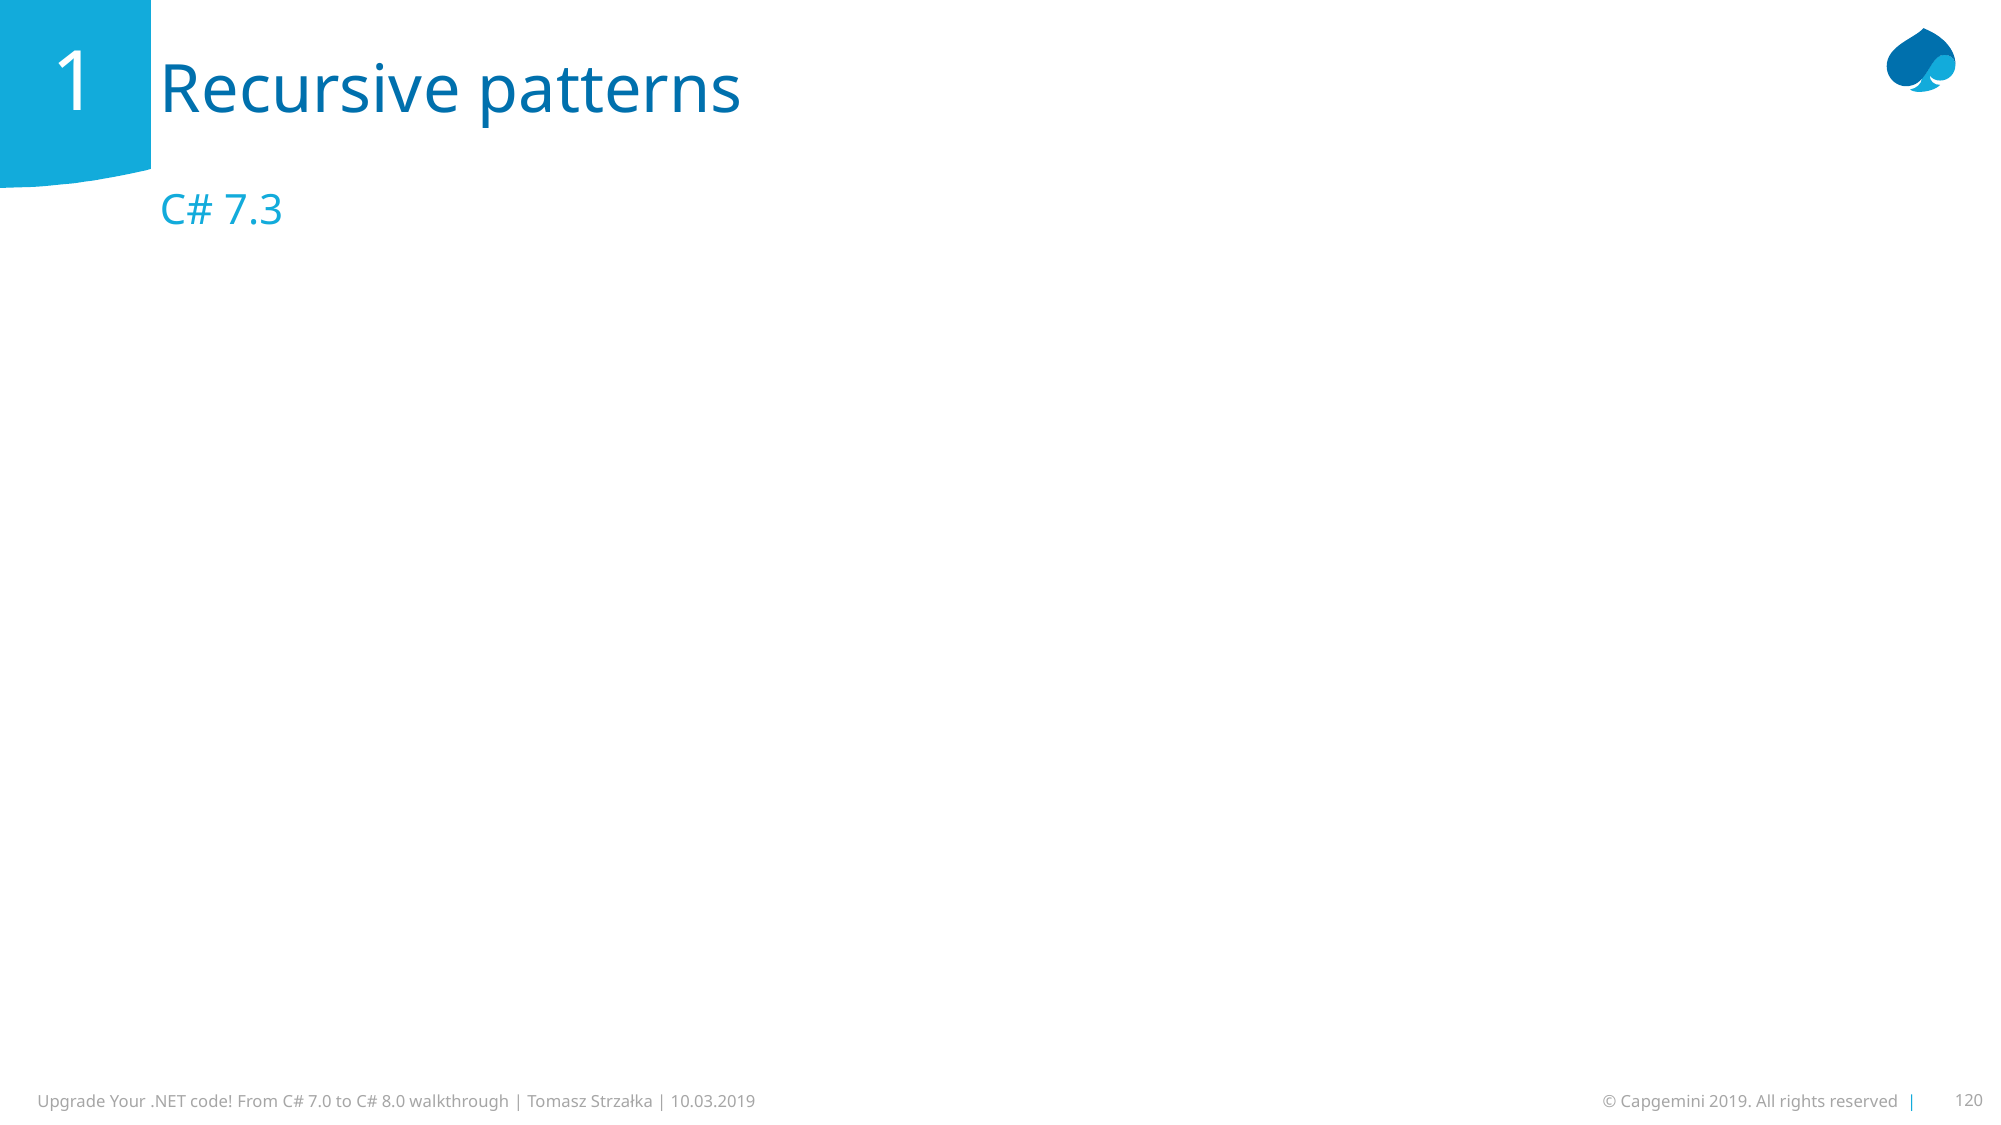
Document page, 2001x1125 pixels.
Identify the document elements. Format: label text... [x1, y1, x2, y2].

title Recursive patterns [159, 0, 1863, 182]
list 1 [0, 7, 150, 158]
list C# 7.3 [159, 188, 1955, 272]
